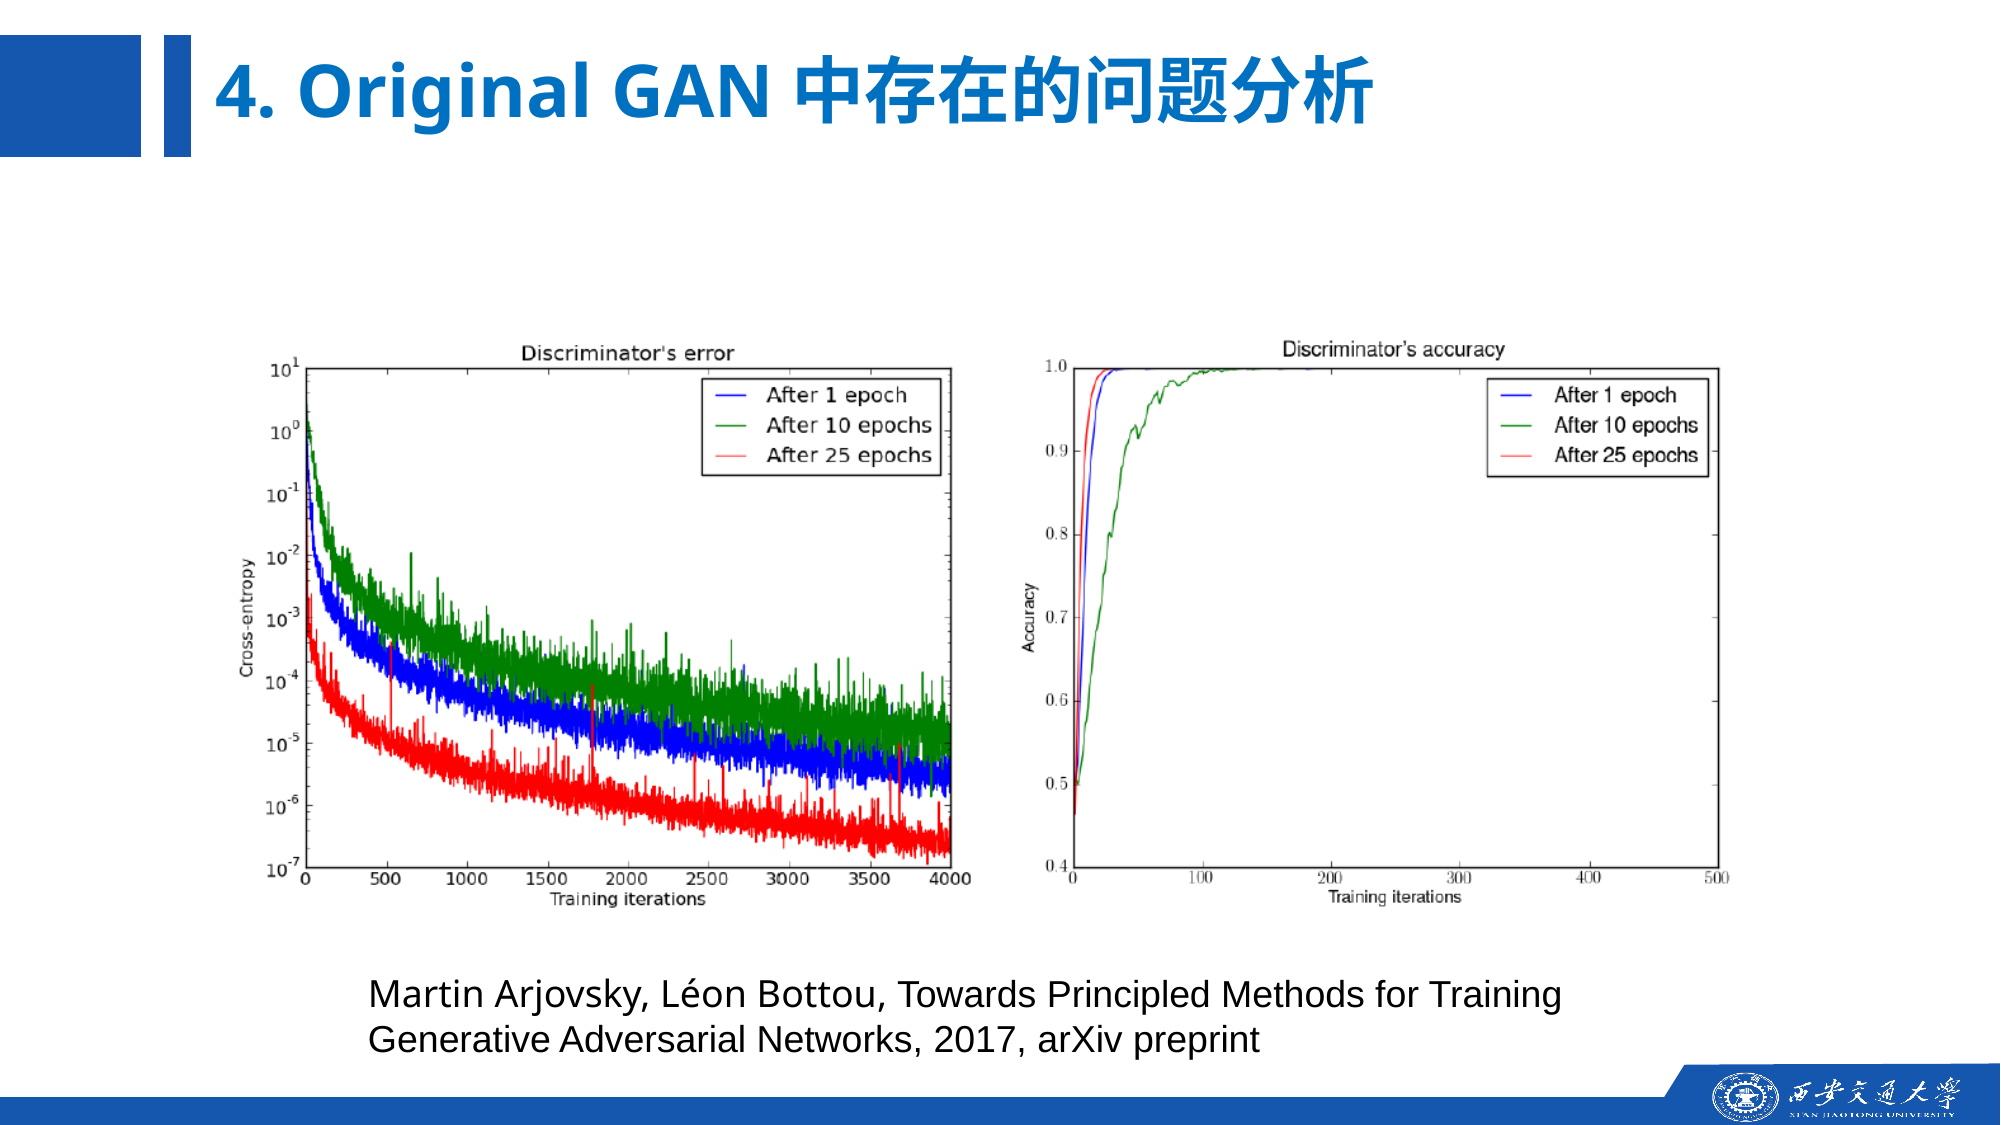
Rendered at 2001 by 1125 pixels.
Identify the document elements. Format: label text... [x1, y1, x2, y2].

picture [231, 325, 1732, 919]
text_box Martin Arjovsky, Léon Bottou, Towards Principled Methods for Training Generative Adversarial Networks, 2017, arXiv preprint [353, 962, 1680, 1068]
title 4. Original GAN中存在的问题分析 [200, 0, 2000, 188]
